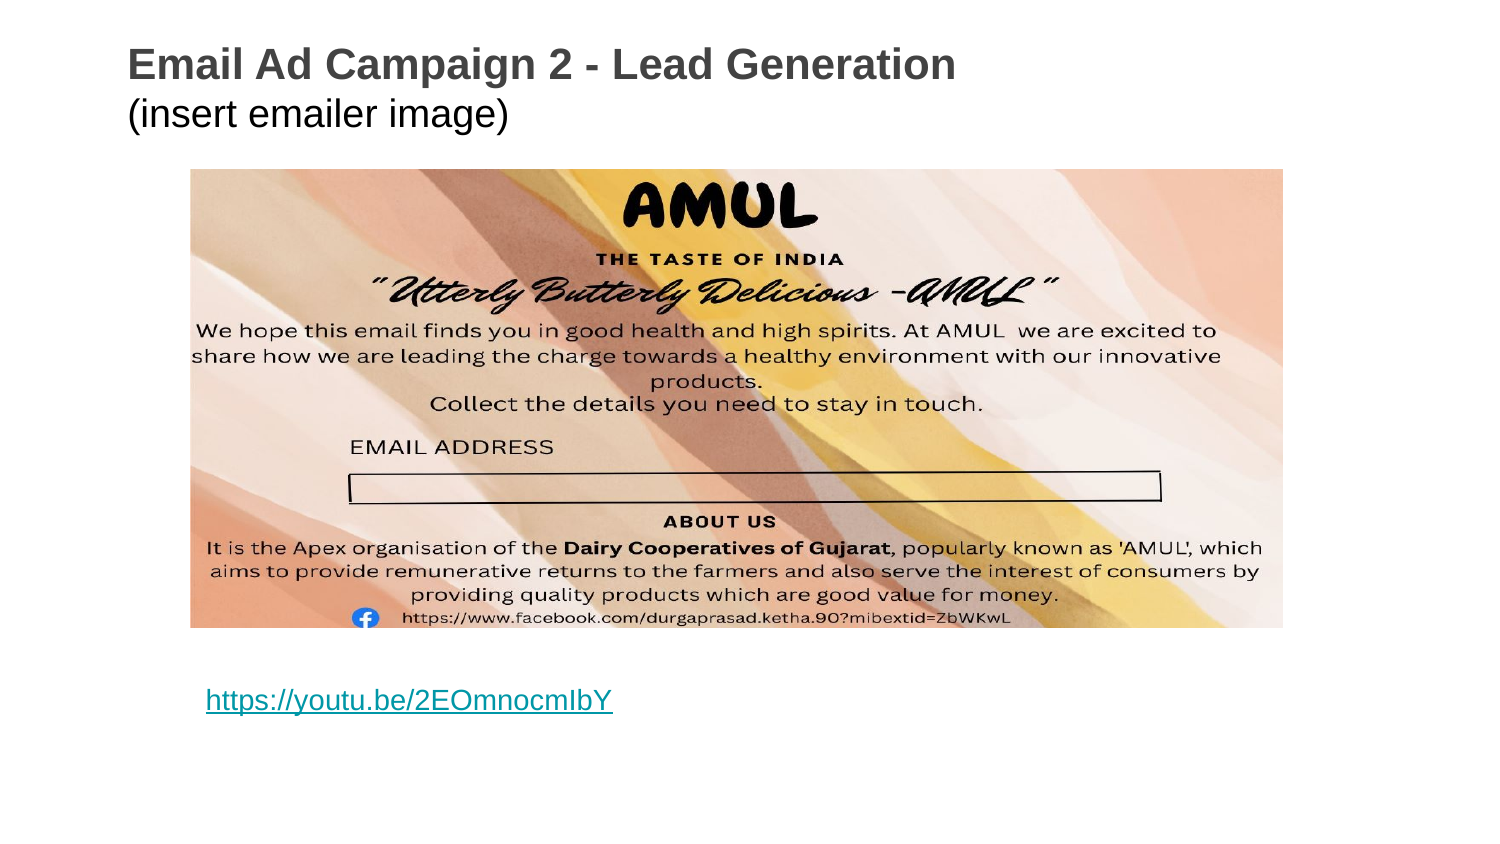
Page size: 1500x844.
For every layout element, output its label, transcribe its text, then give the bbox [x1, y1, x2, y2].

text_box https://youtu.be/2EOmnocmIbY [190, 674, 941, 759]
text_box Email Ad Campaign 2 - Lead Generation (insert emailer image) [112, 12, 1361, 198]
picture [190, 169, 1283, 629]
